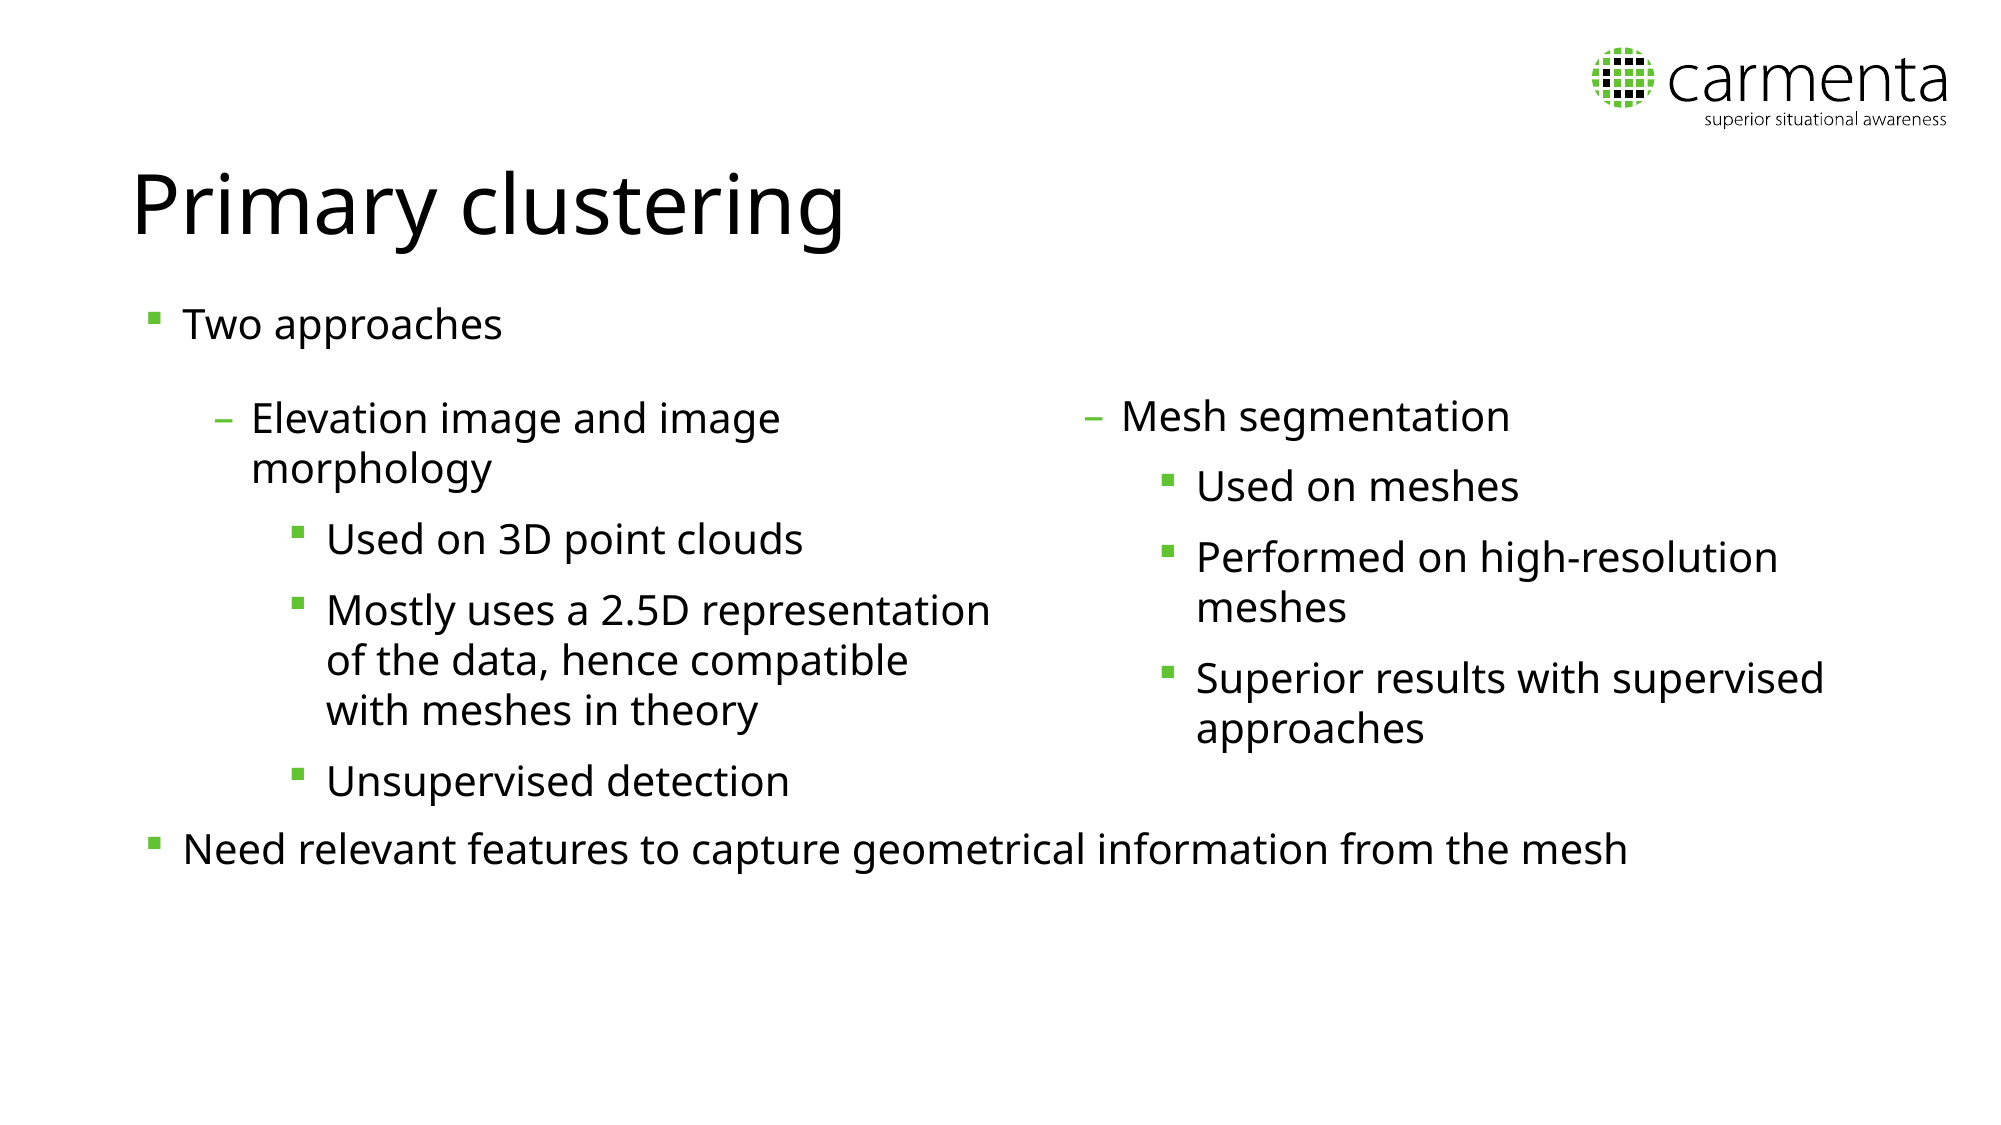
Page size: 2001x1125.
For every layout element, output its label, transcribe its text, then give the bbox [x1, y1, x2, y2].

text_box Two approaches Need relevant features to capture geometrical information from the mesh [130, 290, 1870, 1018]
list Mesh segmentation Used on meshes Performed on high-resolution meshes Superior results with supervised approaches [1008, 389, 1870, 1051]
list Elevation image and image morphology Used on 3D point clouds Mostly uses a 2.5D representation of the data, hence compatible with meshes in theory Unsupervised detection [138, 391, 1000, 1053]
title Primary clustering [130, 143, 1870, 274]
